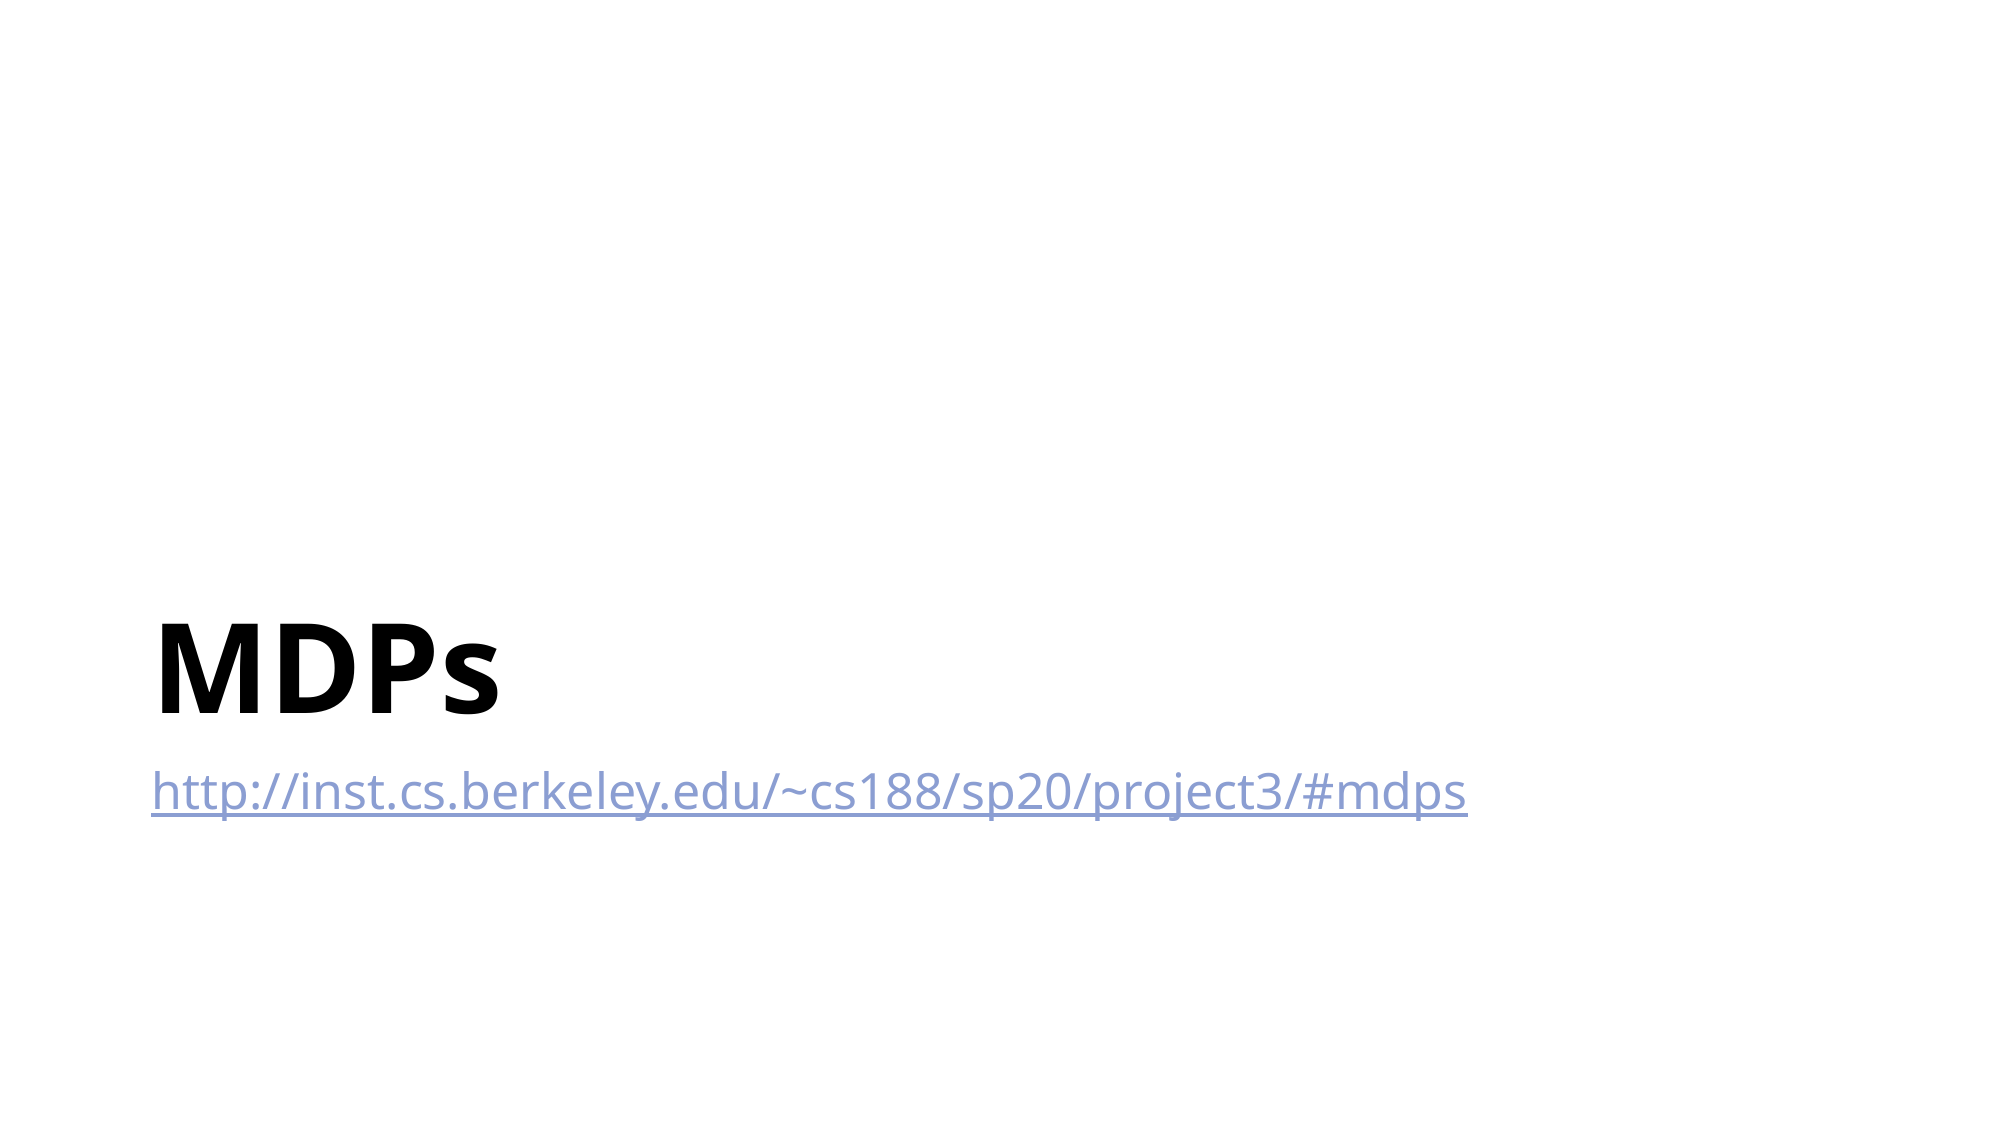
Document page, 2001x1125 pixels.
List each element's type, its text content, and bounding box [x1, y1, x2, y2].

title MDPs [136, 280, 1862, 749]
list http://inst.cs.berkeley.edu/~cs188/sp20/project3/#mdps [136, 752, 1862, 999]
